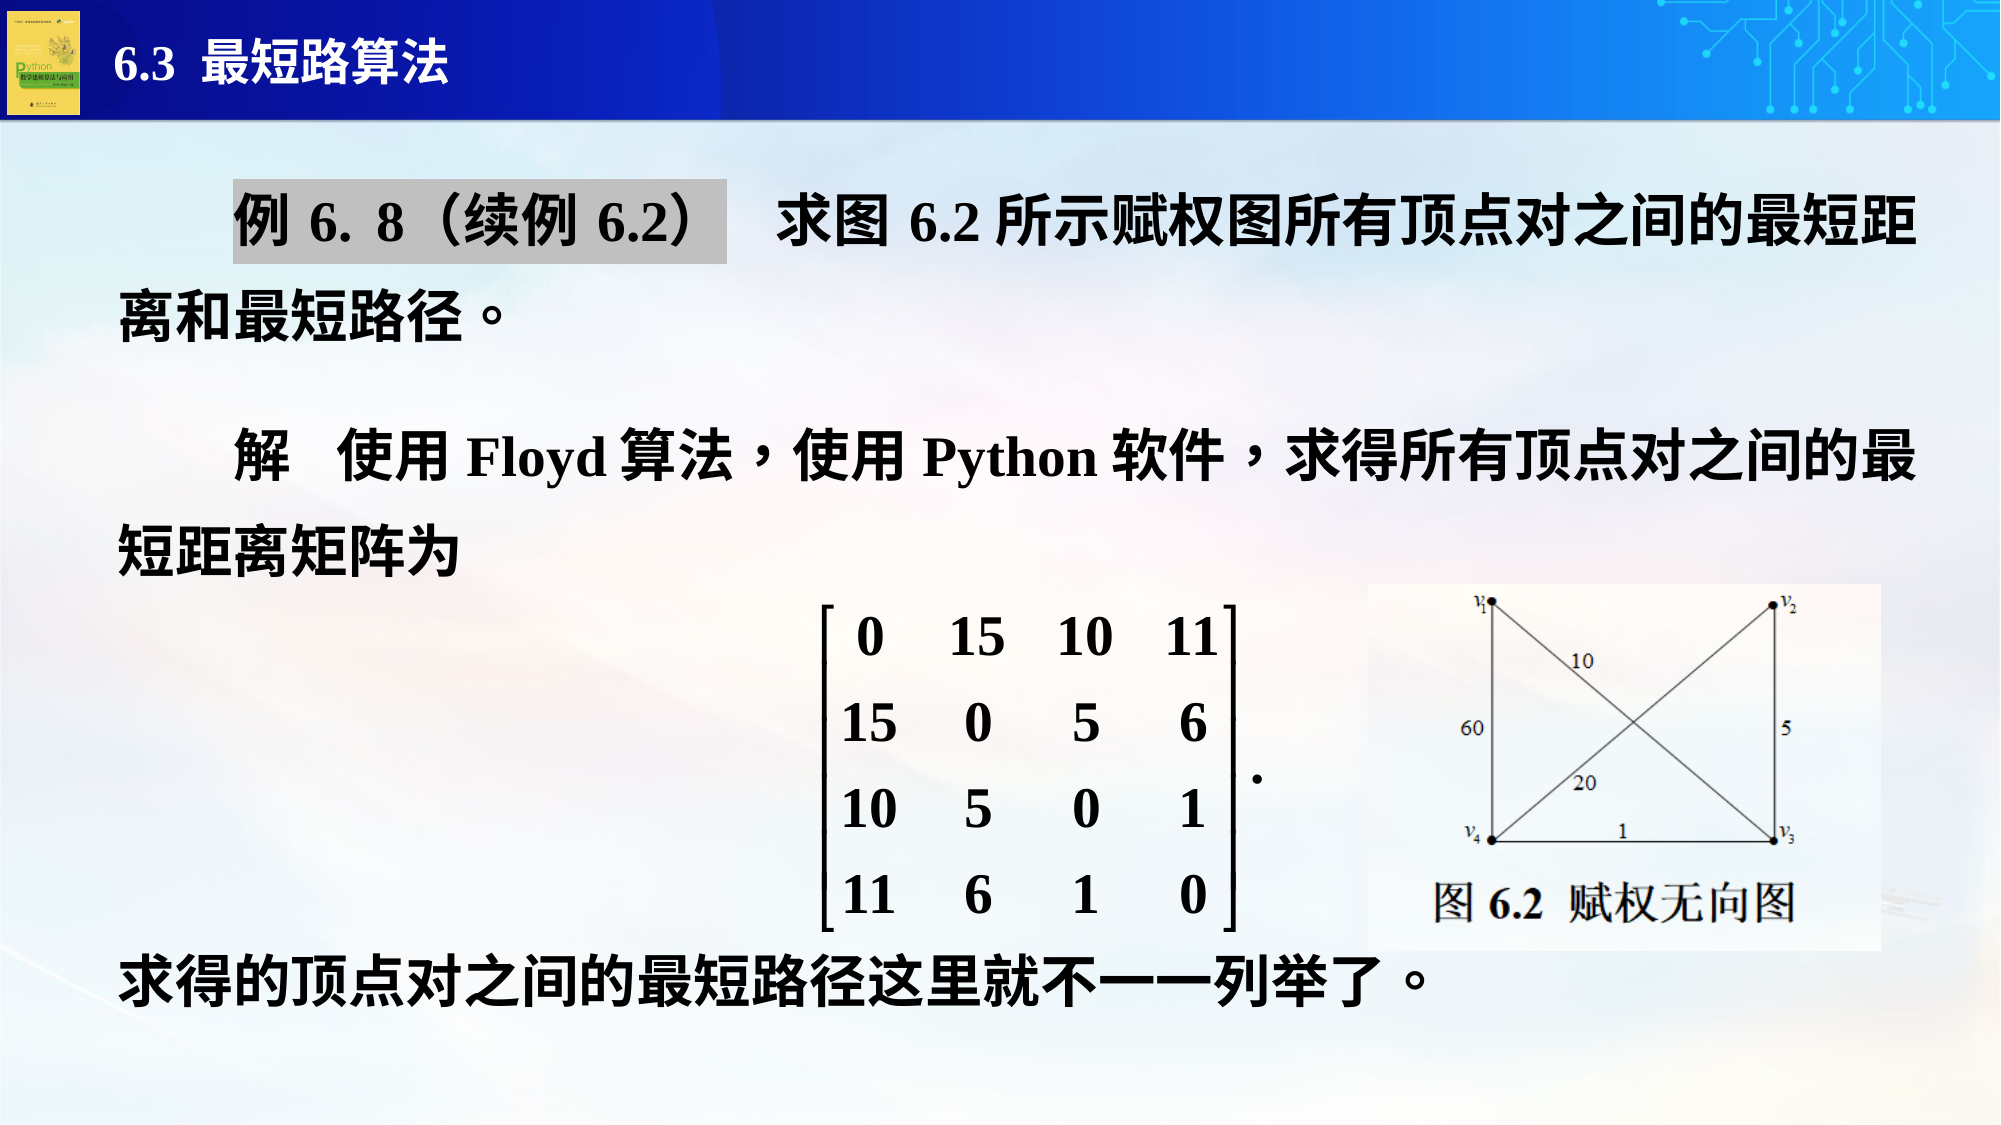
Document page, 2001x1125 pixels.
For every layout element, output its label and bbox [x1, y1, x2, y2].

text_box [117, 173, 1918, 408]
text_box [117, 408, 1918, 1125]
picture [1367, 584, 1881, 951]
picture [0, 0, 2000, 1125]
